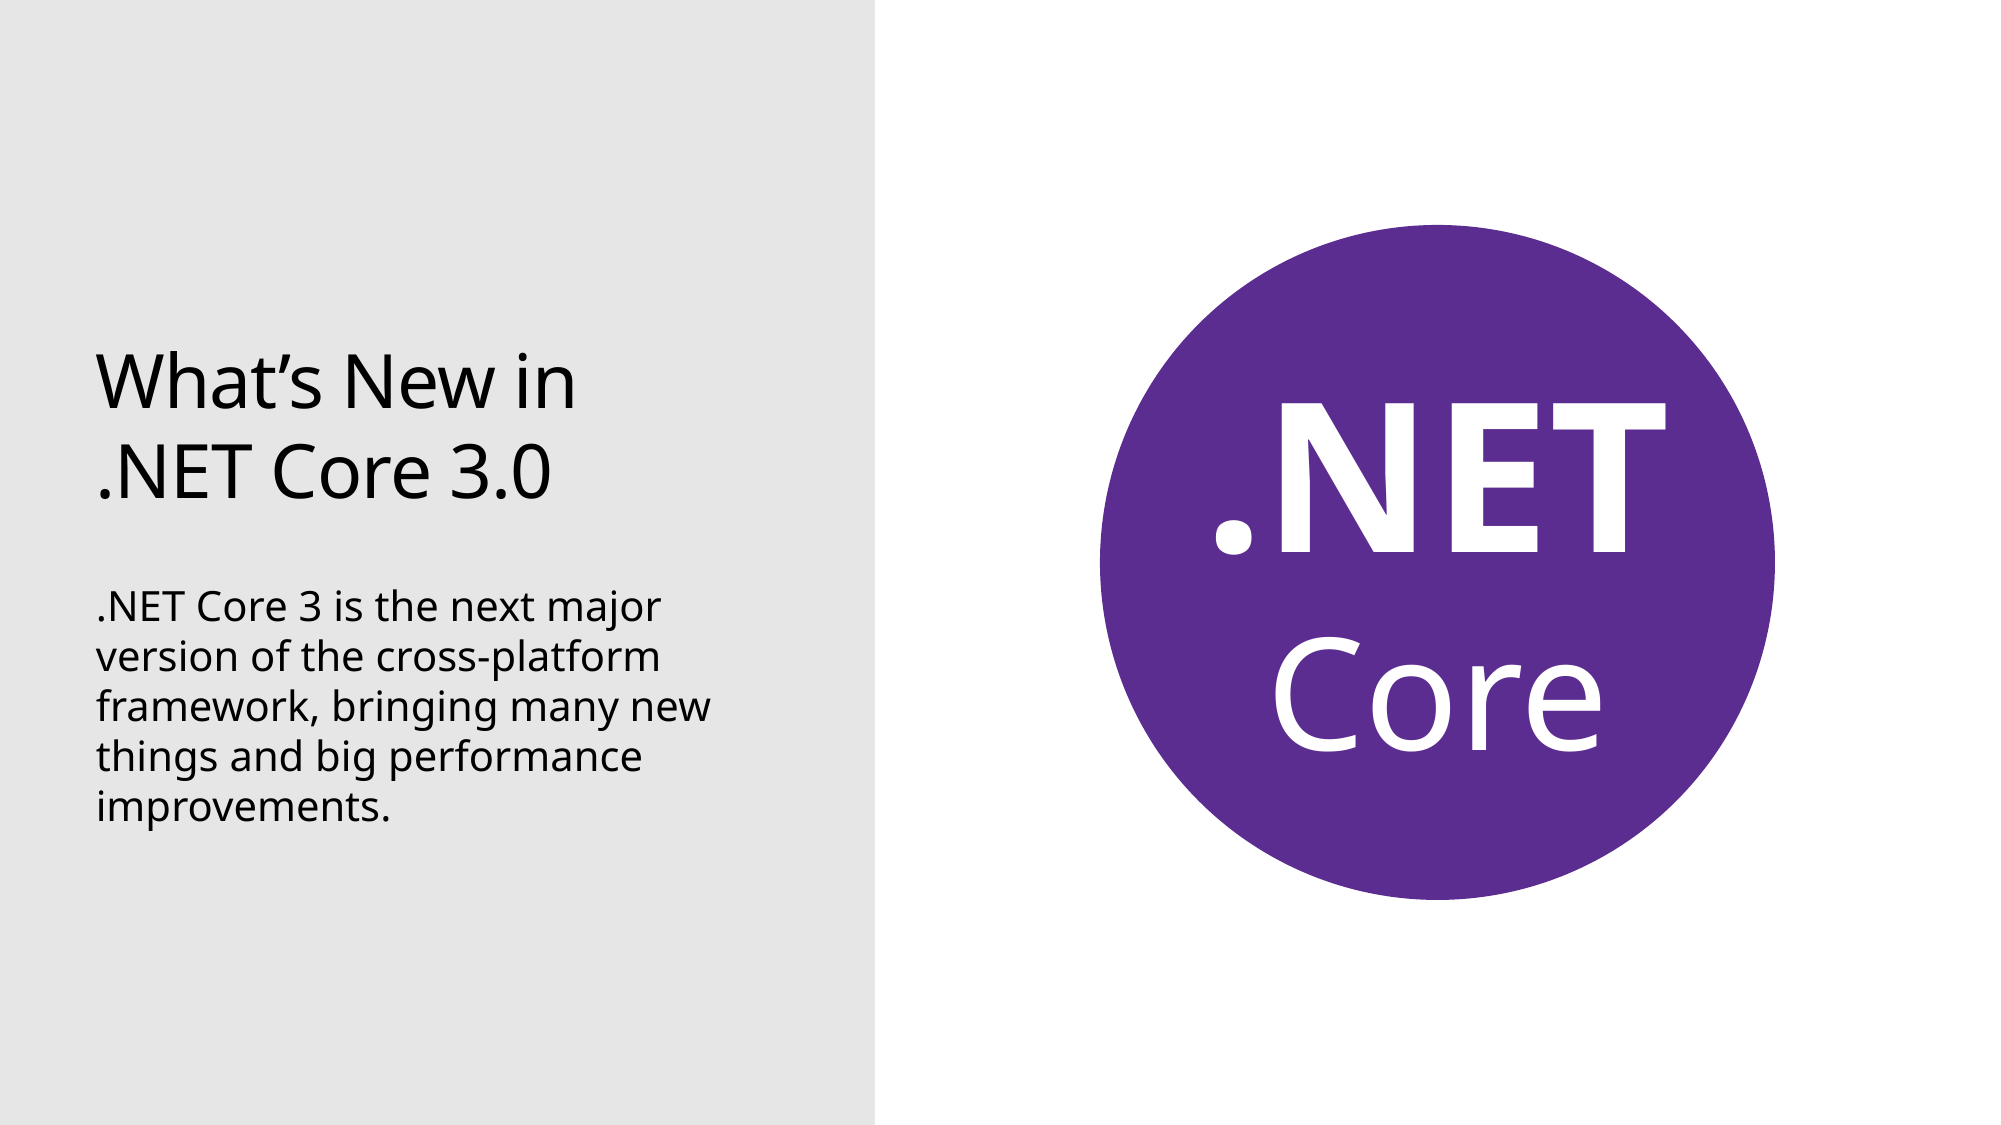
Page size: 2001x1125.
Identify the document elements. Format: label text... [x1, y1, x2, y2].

picture [874, 0, 2000, 1125]
title What’s New in .NET Core 3.0 [95, 332, 779, 515]
list .NET Core 3 is the next major version of the cross-platform framework, bringing many new things and big performance improvements. [95, 579, 779, 782]
